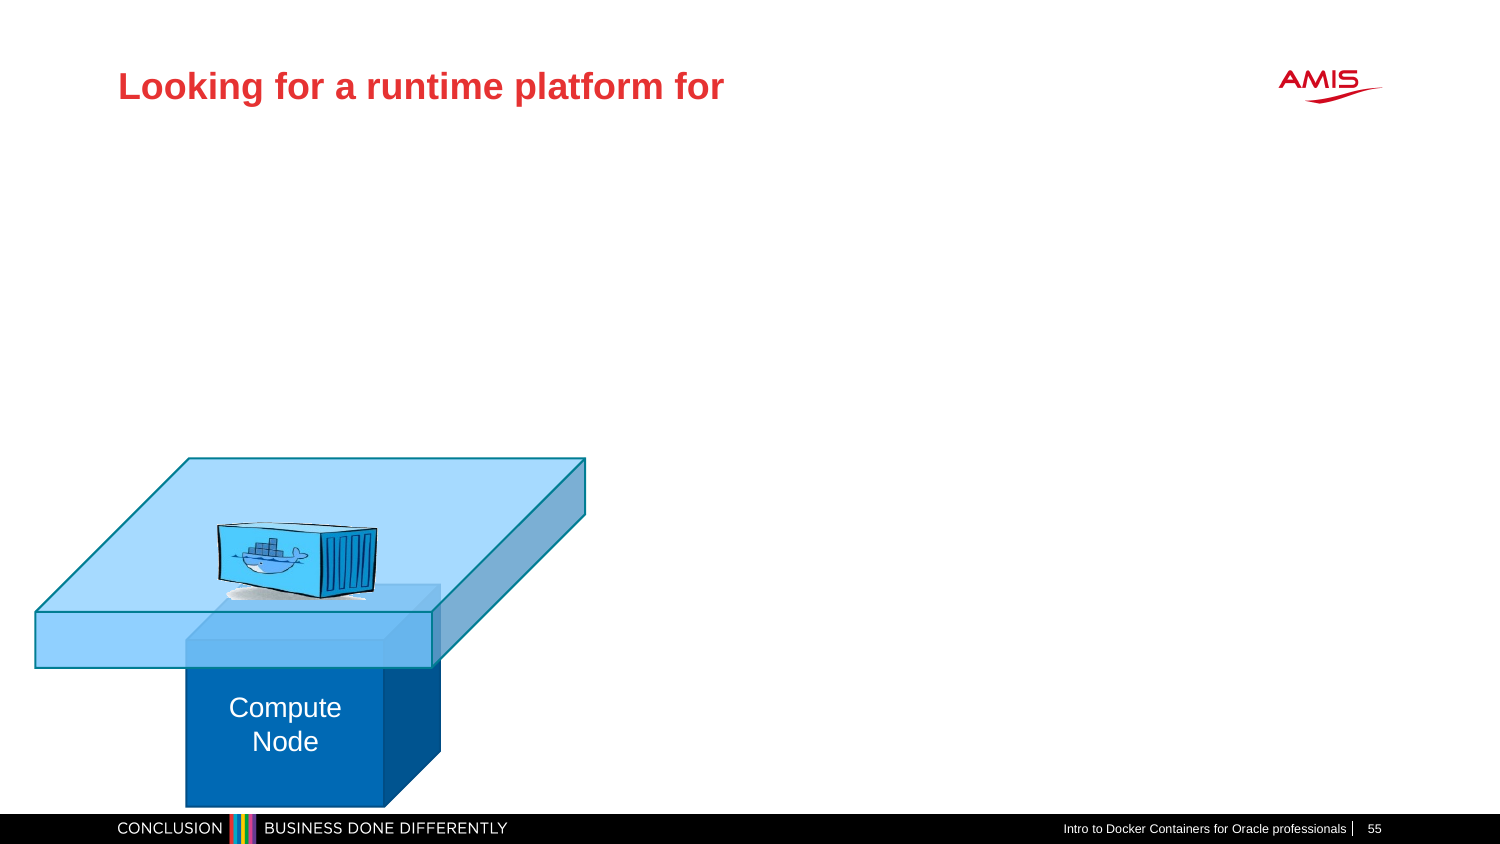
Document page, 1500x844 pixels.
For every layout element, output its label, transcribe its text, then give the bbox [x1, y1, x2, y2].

picture [1205, 58, 1388, 106]
text_box [34, 457, 587, 669]
picture [0, 814, 236, 844]
footer Intro to Docker Containers for Oracle professionals [814, 820, 1347, 839]
title Looking for a runtime platform for [118, 47, 1205, 130]
picture [211, 519, 379, 600]
text_box Compute Node [185, 661, 441, 808]
slide_number 55 [1358, 820, 1382, 839]
picture [239, 814, 1500, 844]
